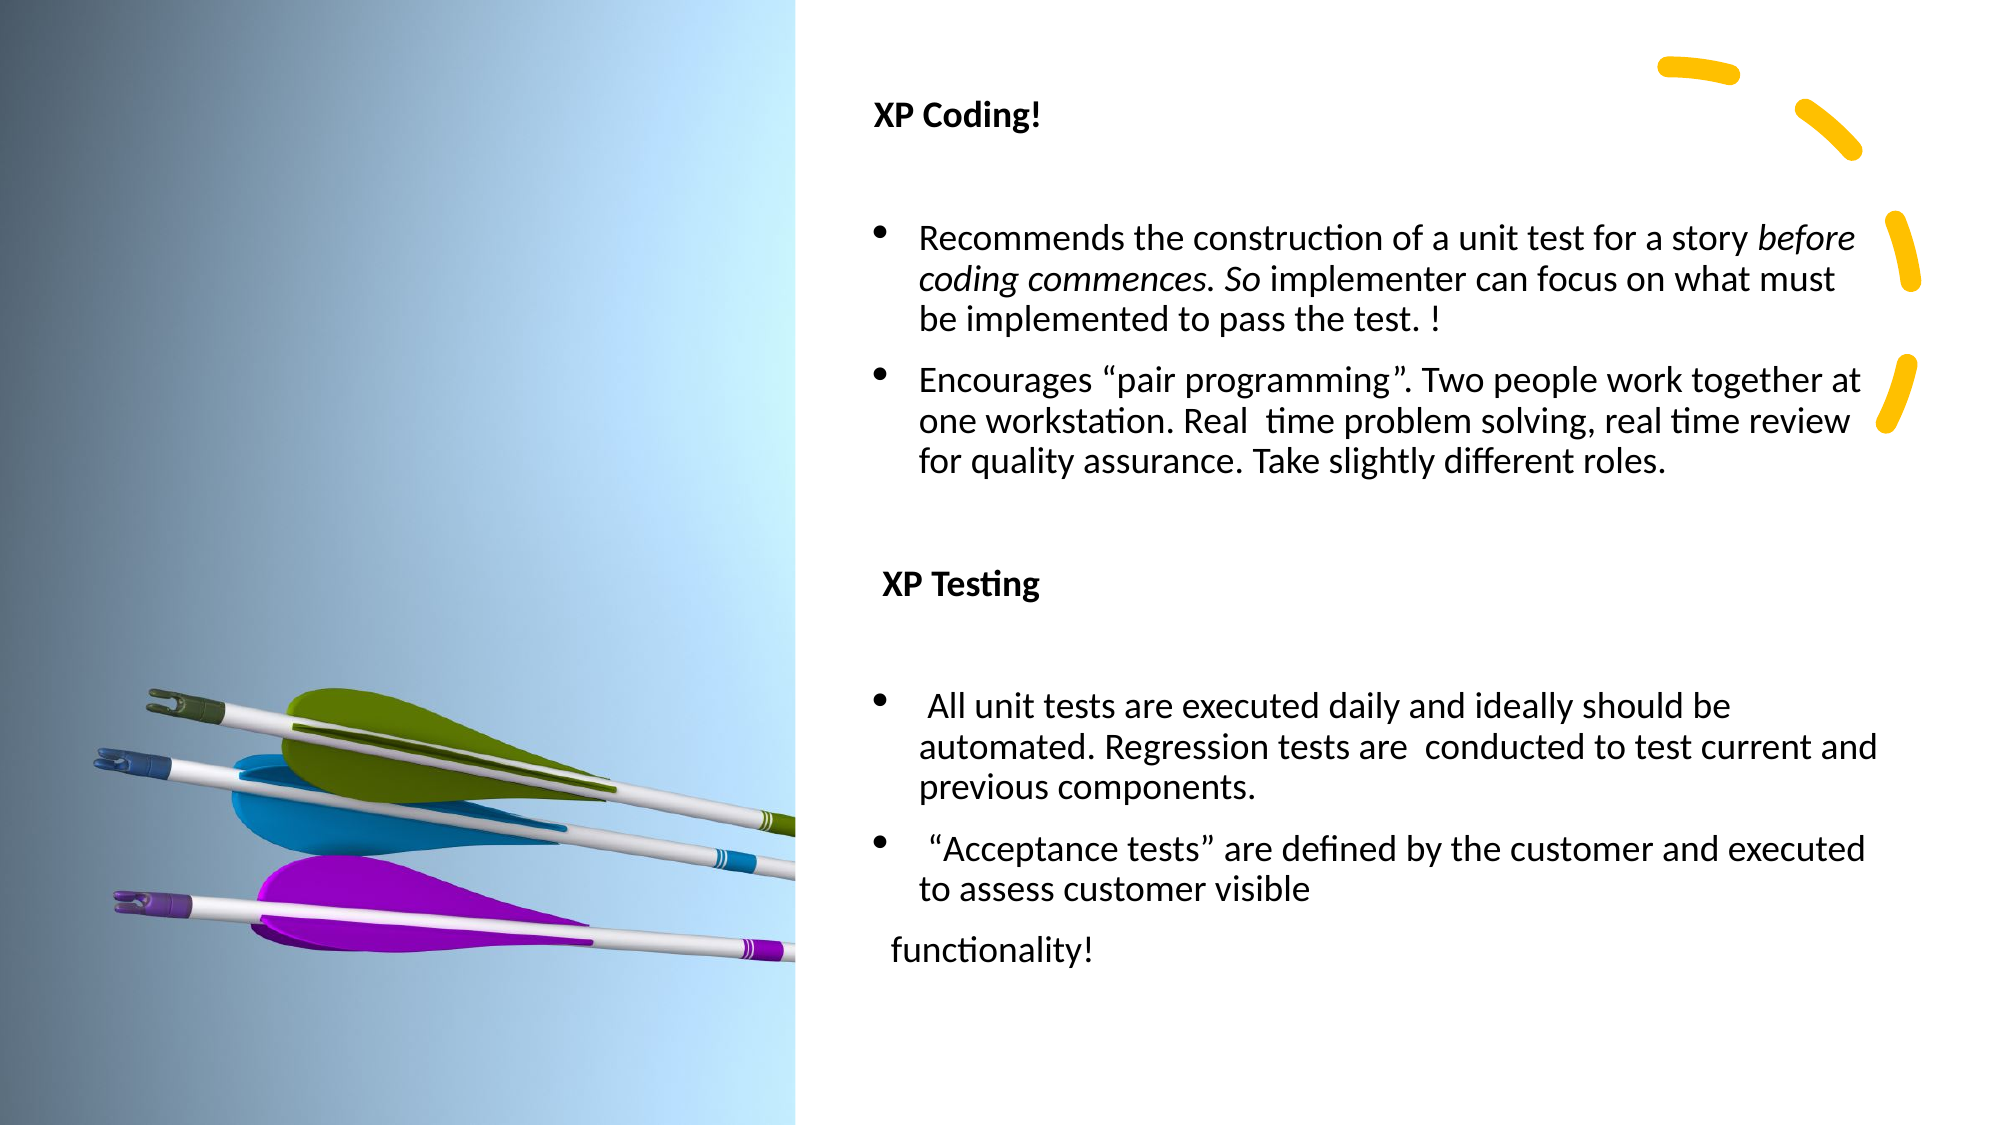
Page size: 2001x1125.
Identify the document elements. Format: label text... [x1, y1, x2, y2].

picture [0, 0, 796, 1125]
text_box [1667, 66, 1768, 88]
text_box [796, 0, 2000, 1125]
text_box [1895, 219, 1914, 405]
list XP Coding! Recommends the construction of a unit test for a story before coding commences. So implementer can focus on what must be implemented to pass the test. ! Encourages “pair programming”. Two people work together at one workstation. Real time problem solving, real time review for quality assurance. Take slightly different roles. XP Testing All unit tests are executed daily and ideally should be automated. Regression tests are conducted to test current and previous components. “Acceptance tests” are defined by the customer and executed to assess customer visible functionality! [858, 88, 1895, 1021]
